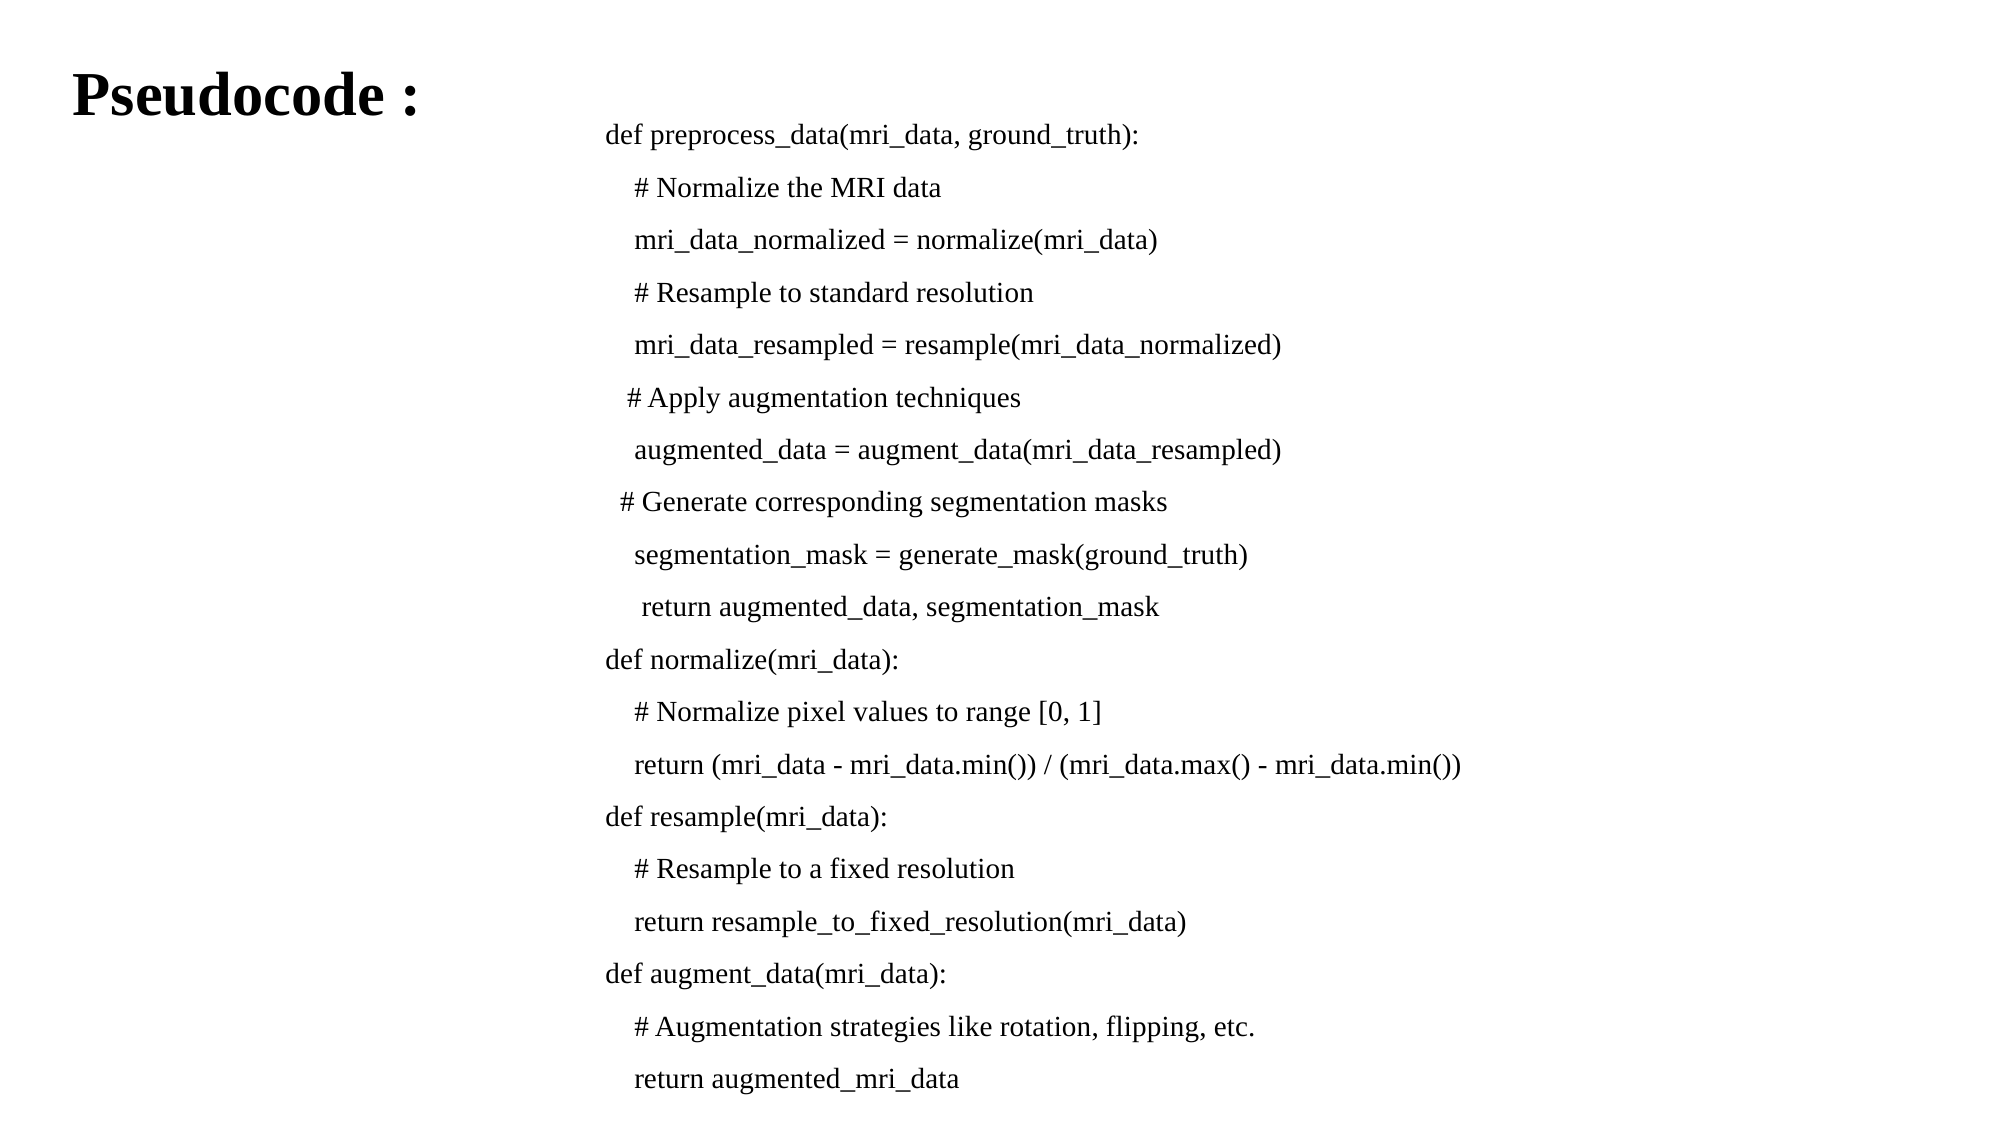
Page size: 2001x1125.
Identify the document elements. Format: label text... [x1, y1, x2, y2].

text_box def preprocess_data(mri_data, ground_truth): # Normalize the MRI data mri_data_normalized = normalize(mri_data) # Resample to standard resolution mri_data_resampled = resample(mri_data_normalized) # Apply augmentation techniques augmented_data = augment_data(mri_data_resampled) # Generate corresponding segmentation masks segmentation_mask = generate_mask(ground_truth) return augmented_data, segmentation_mask def normalize(mri_data): # Normalize pixel values to range [0, 1] return (mri_data - mri_data.min()) / (mri_data.max() - mri_data.min()) def resample(mri_data): # Resample to a fixed resolution return resample_to_fixed_resolution(mri_data) def augment_data(mri_data): # Augmentation strategies like rotation, flipping, etc. return augmented_mri_data [590, 90, 1855, 1102]
text_box Pseudocode : [57, 45, 493, 136]
